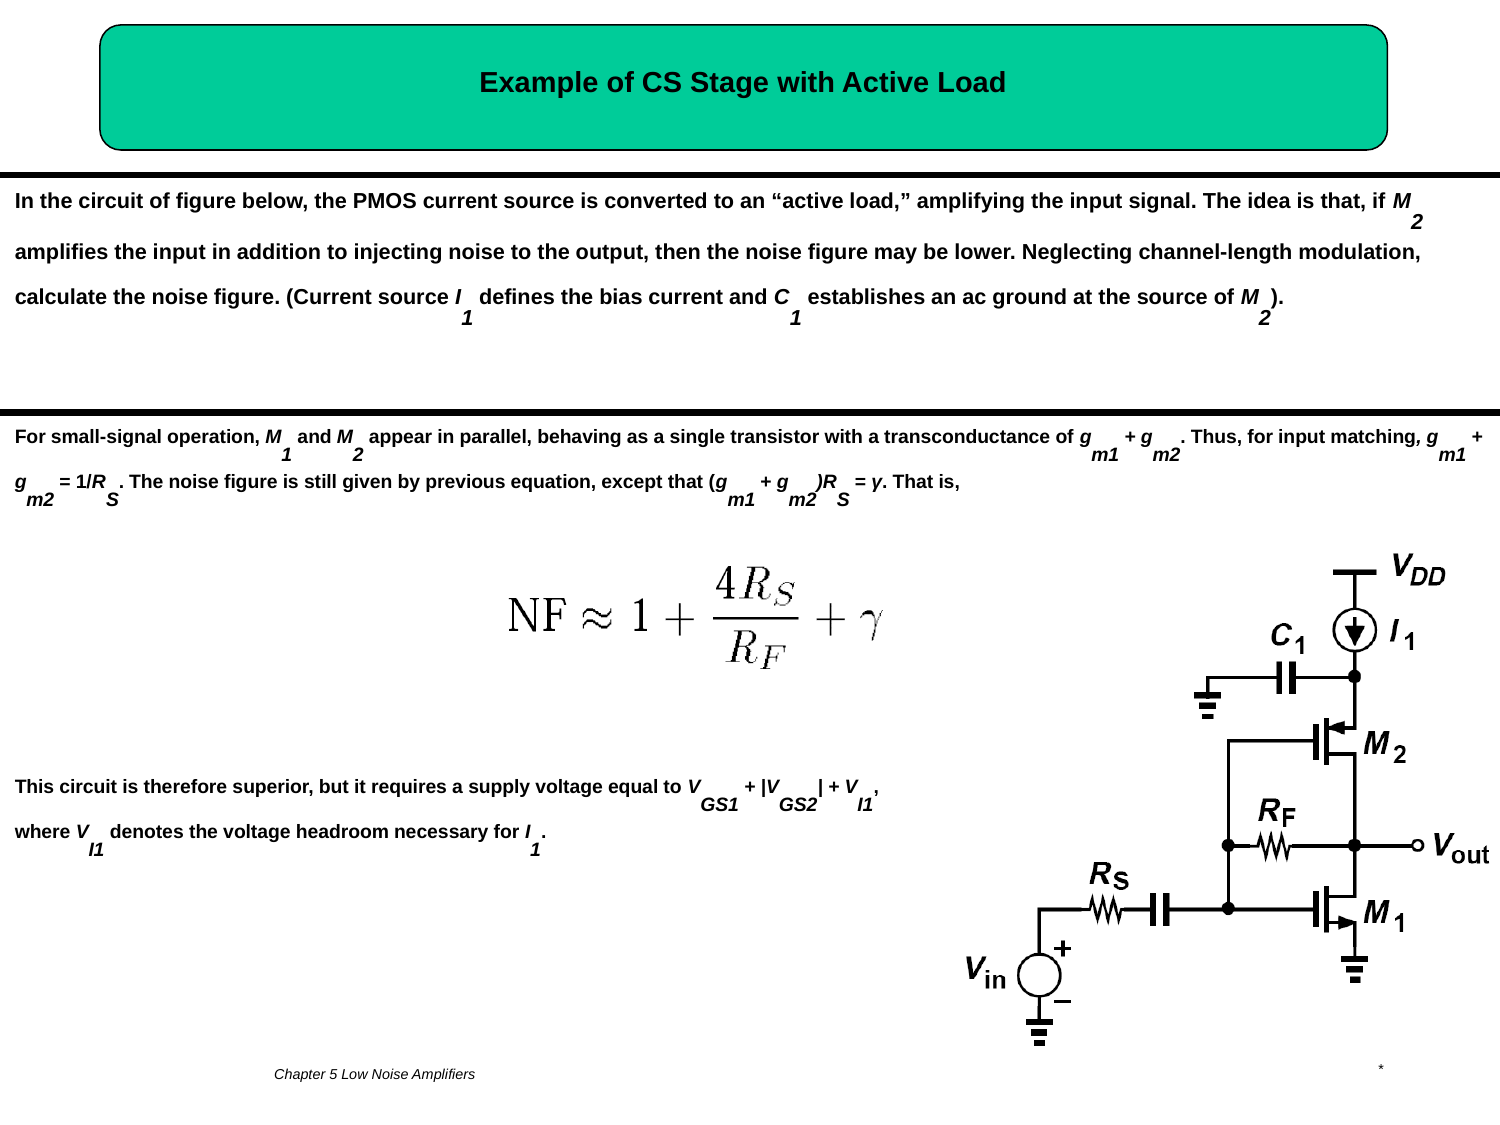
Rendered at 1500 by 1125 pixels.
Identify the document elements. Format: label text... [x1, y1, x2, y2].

text_box This circuit is therefore superior, but it requires a supply voltage equal to VGS1 + |VGS2| + VI1, where VI1 denotes the voltage headroom necessary for I1. [0, 762, 950, 913]
picture [962, 549, 1500, 1057]
picture [499, 562, 888, 676]
text_box Example of CS Stage with Active Load [99, 24, 1388, 150]
text_box In the circuit of figure below, the PMOS current source is converted to an “active load,” amplifying the input signal. The idea is that, if M2 amplifies the input in addition to injecting noise to the output, then the noise figure may be lower. Neglecting channel-length modulation, calculate the noise figure. (Current source I1 defines the bias current and C1 establishes an ac ground at the source of M2). [0, 181, 1500, 412]
text_box For small-signal operation, M1 and M2 appear in parallel, behaving as a single transistor with a transconductance of gm1 + gm2. Thus, for input matching, gm1 + gm2 = 1/RS. The noise figure is still given by previous equation, except that (gm1 + gm2)RS = γ. That is, [0, 418, 1500, 550]
